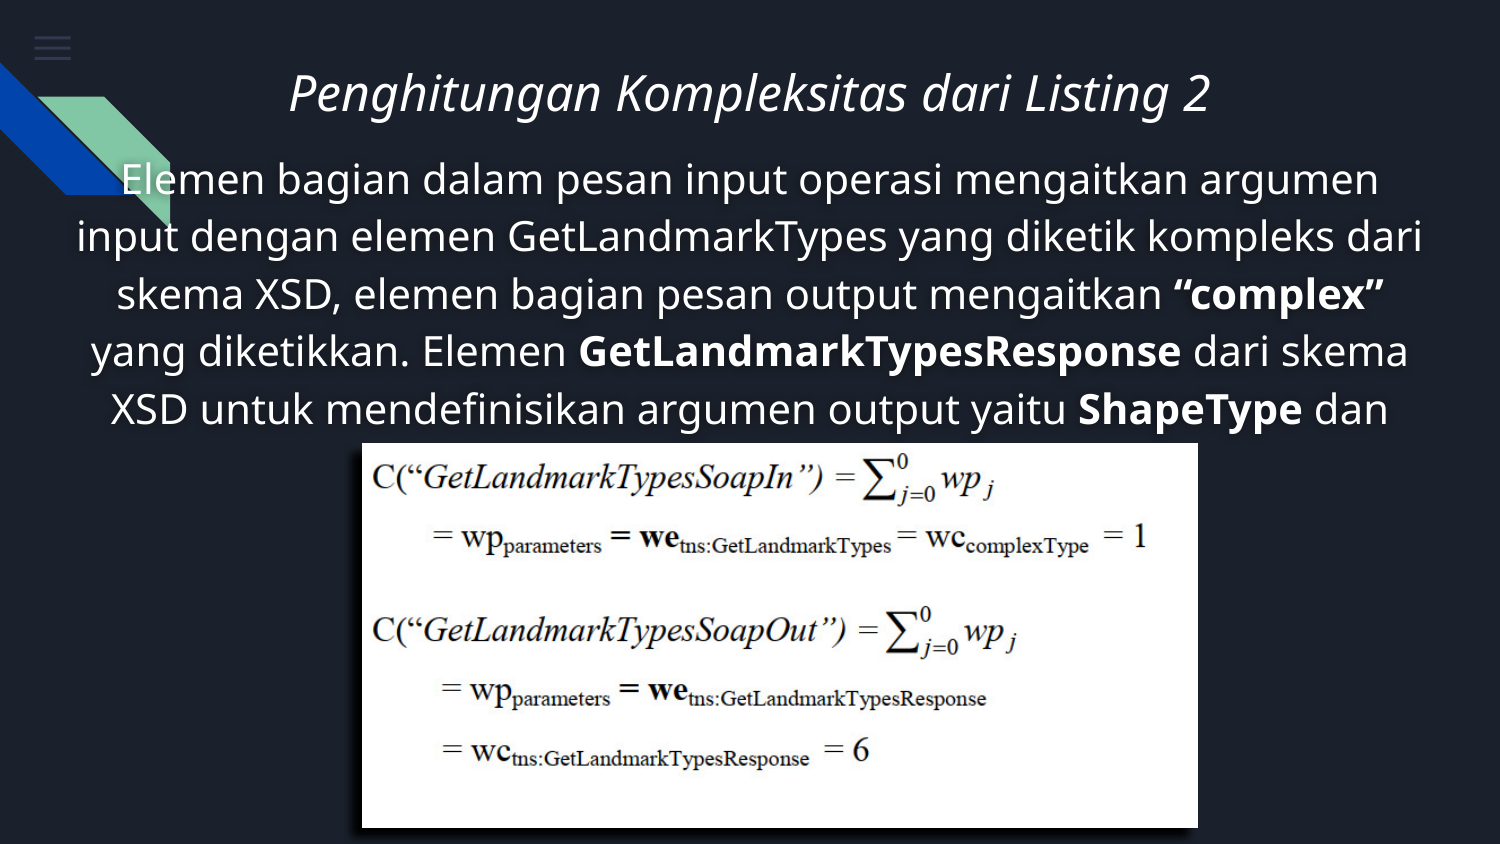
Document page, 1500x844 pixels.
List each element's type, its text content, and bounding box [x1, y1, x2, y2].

title Penghitungan Kompleksitas dari Listing 2 [172, 46, 1328, 125]
list Elemen bagian dalam pesan input operasi mengaitkan argumen input dengan elemen GetLandmarkTypes yang diketik kompleks dari skema XSD, elemen bagian pesan output mengaitkan “complex” yang diketikkan. Elemen GetLandmarkTypesResponse dari skema XSD untuk mendefinisikan argumen output yaitu ShapeType dan Type. [59, 130, 1441, 589]
picture [362, 443, 1199, 828]
